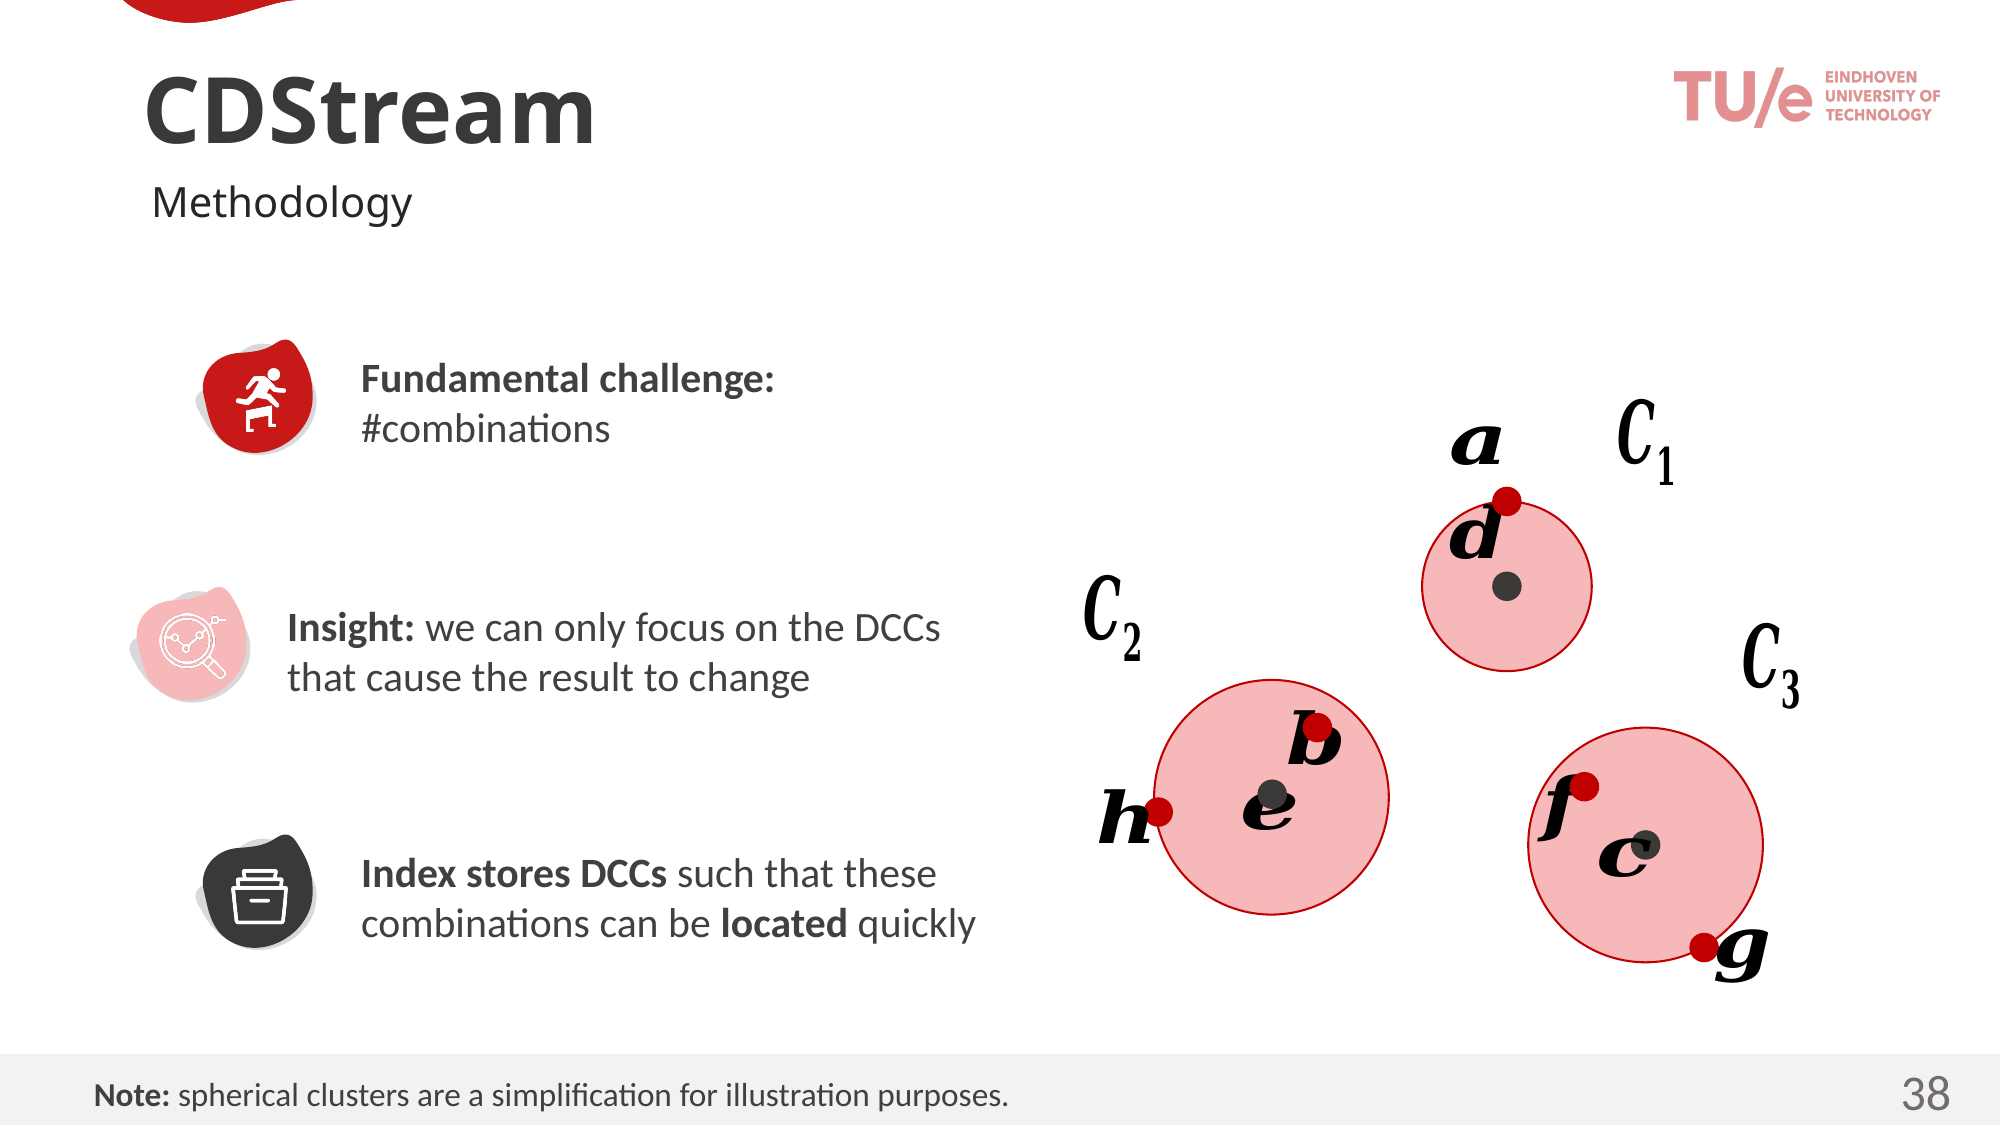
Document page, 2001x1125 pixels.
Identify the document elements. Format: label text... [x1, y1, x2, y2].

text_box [189, 829, 991, 961]
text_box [123, 581, 942, 714]
text_box [121, 0, 296, 24]
text_box Note: spherical clusters are a simplification for illustration purposes. [93, 1072, 1349, 1113]
text_box [1491, 570, 1523, 603]
text_box [1629, 829, 1662, 861]
text_box [1153, 678, 1390, 916]
text_box [1568, 770, 1601, 803]
slide_number 38 [1885, 1053, 2000, 1114]
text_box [1660, 52, 1964, 143]
text_box [1491, 485, 1523, 518]
text_box Methodology [151, 176, 413, 227]
text_box [1421, 501, 1593, 673]
text_box [1301, 711, 1334, 744]
text_box [1143, 796, 1175, 828]
text_box [1527, 726, 1764, 964]
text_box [189, 334, 921, 466]
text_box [1240, 767, 1303, 847]
text_box [1688, 931, 1720, 964]
text_box CDStream [142, 52, 599, 163]
